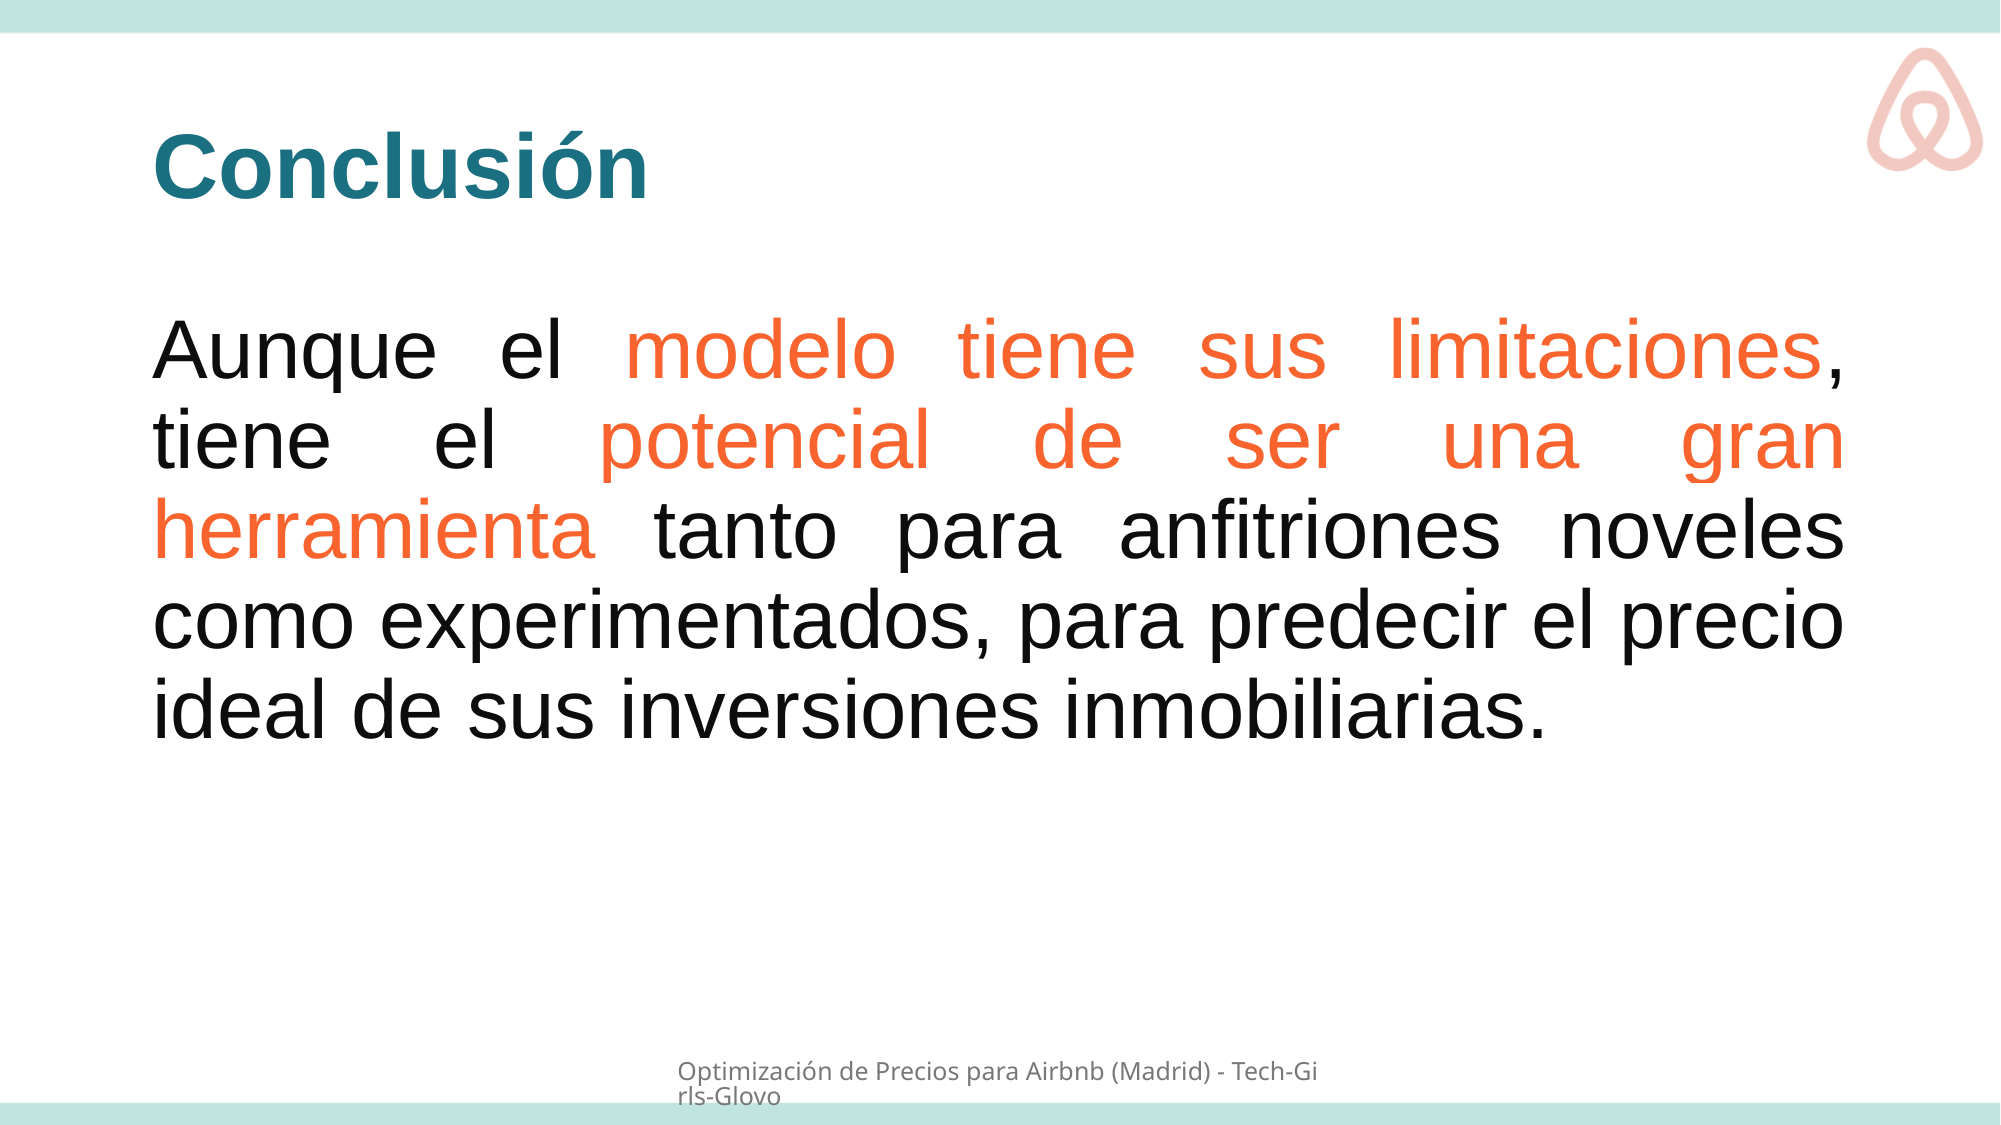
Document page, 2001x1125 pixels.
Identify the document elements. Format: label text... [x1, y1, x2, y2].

list Aunque el modelo tiene sus limitaciones, tiene el potencial de ser una gran herramienta tanto para anfitriones noveles como experimentados, para predecir el precio ideal de sus inversiones inmobiliarias. [137, 299, 1863, 1014]
footer Optimización de Precios para Airbnb (Madrid) - Tech-Girls-Glovo [662, 1042, 1338, 1103]
picture [0, 0, 2001, 1125]
title Conclusión [137, 59, 1863, 278]
